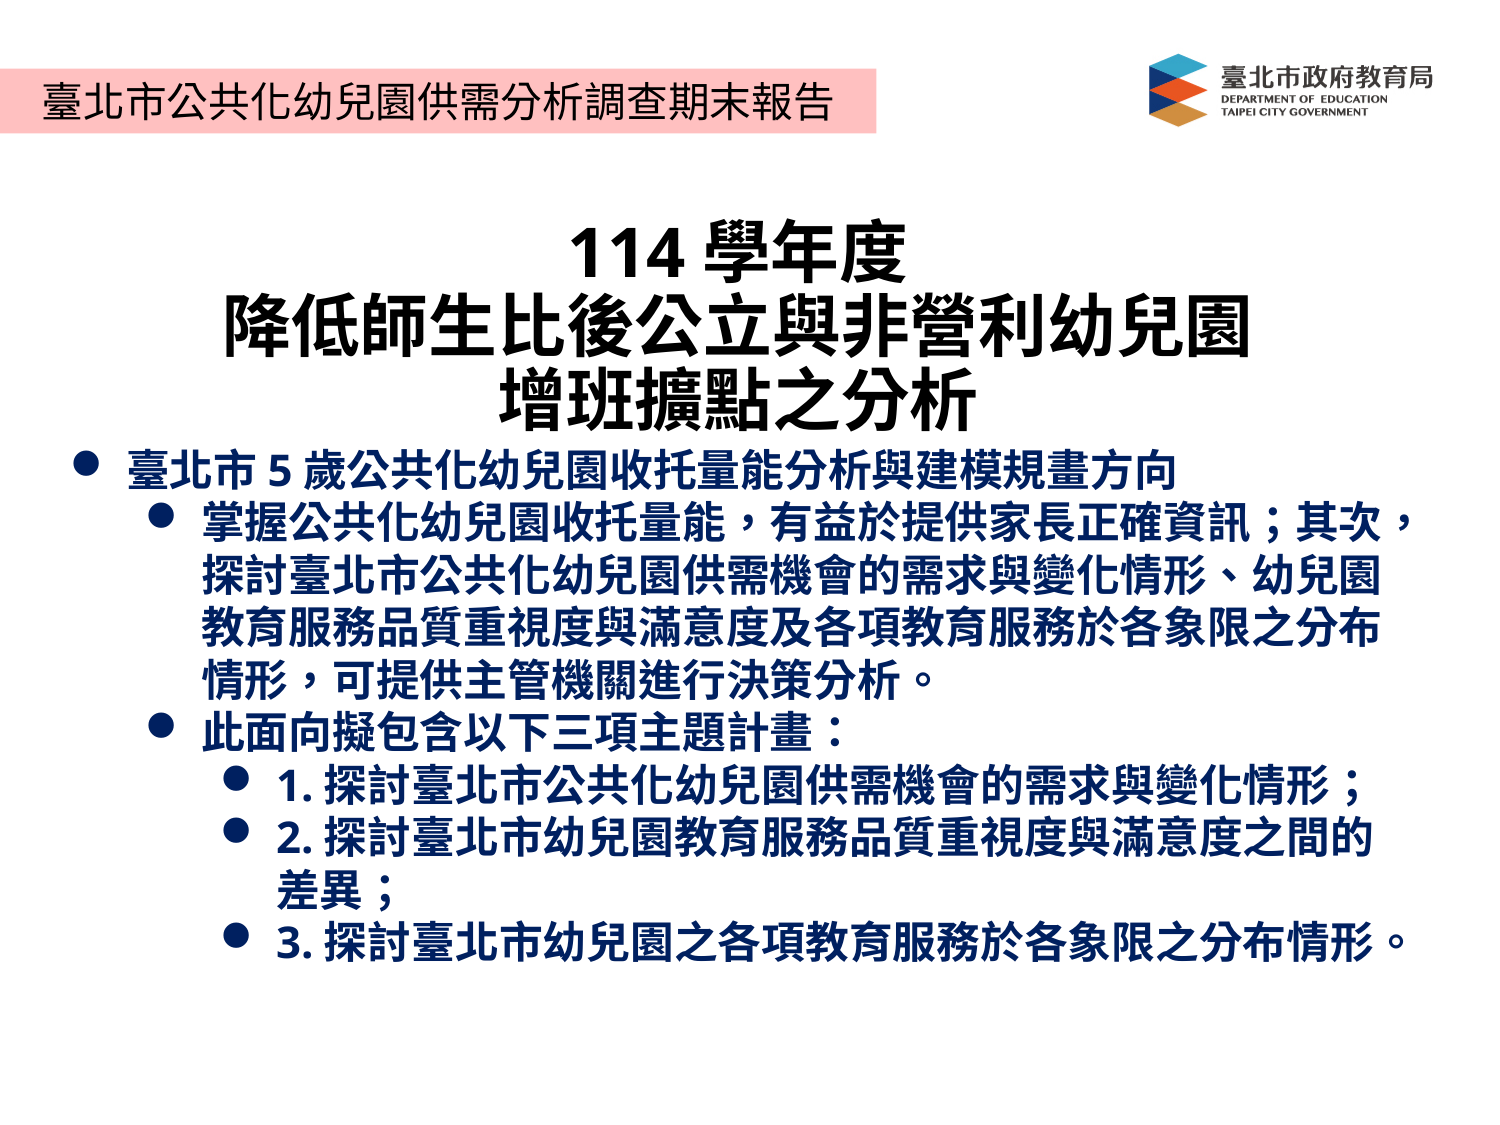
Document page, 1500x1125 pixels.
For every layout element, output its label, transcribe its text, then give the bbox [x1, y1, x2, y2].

text_box 臺北市5歲公共化幼兒園收托量能分析與建模規畫方向 掌握公共化幼兒園收托量能，有益於提供家長正確資訊；其次，探討臺北市公共化幼兒園供需機會的需求與變化情形、幼兒園教育服務品質重視度與滿意度及各項教育服務於各象限之分布情形，可提供主管機關進行決策分析。 此面向擬包含以下三項主題計畫： 1.探討臺北市公共化幼兒園供需機會的需求與變化情形； 2.探討臺北市幼兒園教育服務品質重視度與滿意度之間的差異； 3.探討臺北市幼兒園之各項教育服務於各象限之分布情形。 [54, 435, 1422, 976]
text_box 臺北市公共化幼兒園供需分析調查期末報告 [0, 68, 877, 134]
picture [0, 0, 1500, 1125]
text_box 114學年度 降低師生比後公立與非營利幼兒園 增班擴點之分析 [54, 210, 1422, 294]
